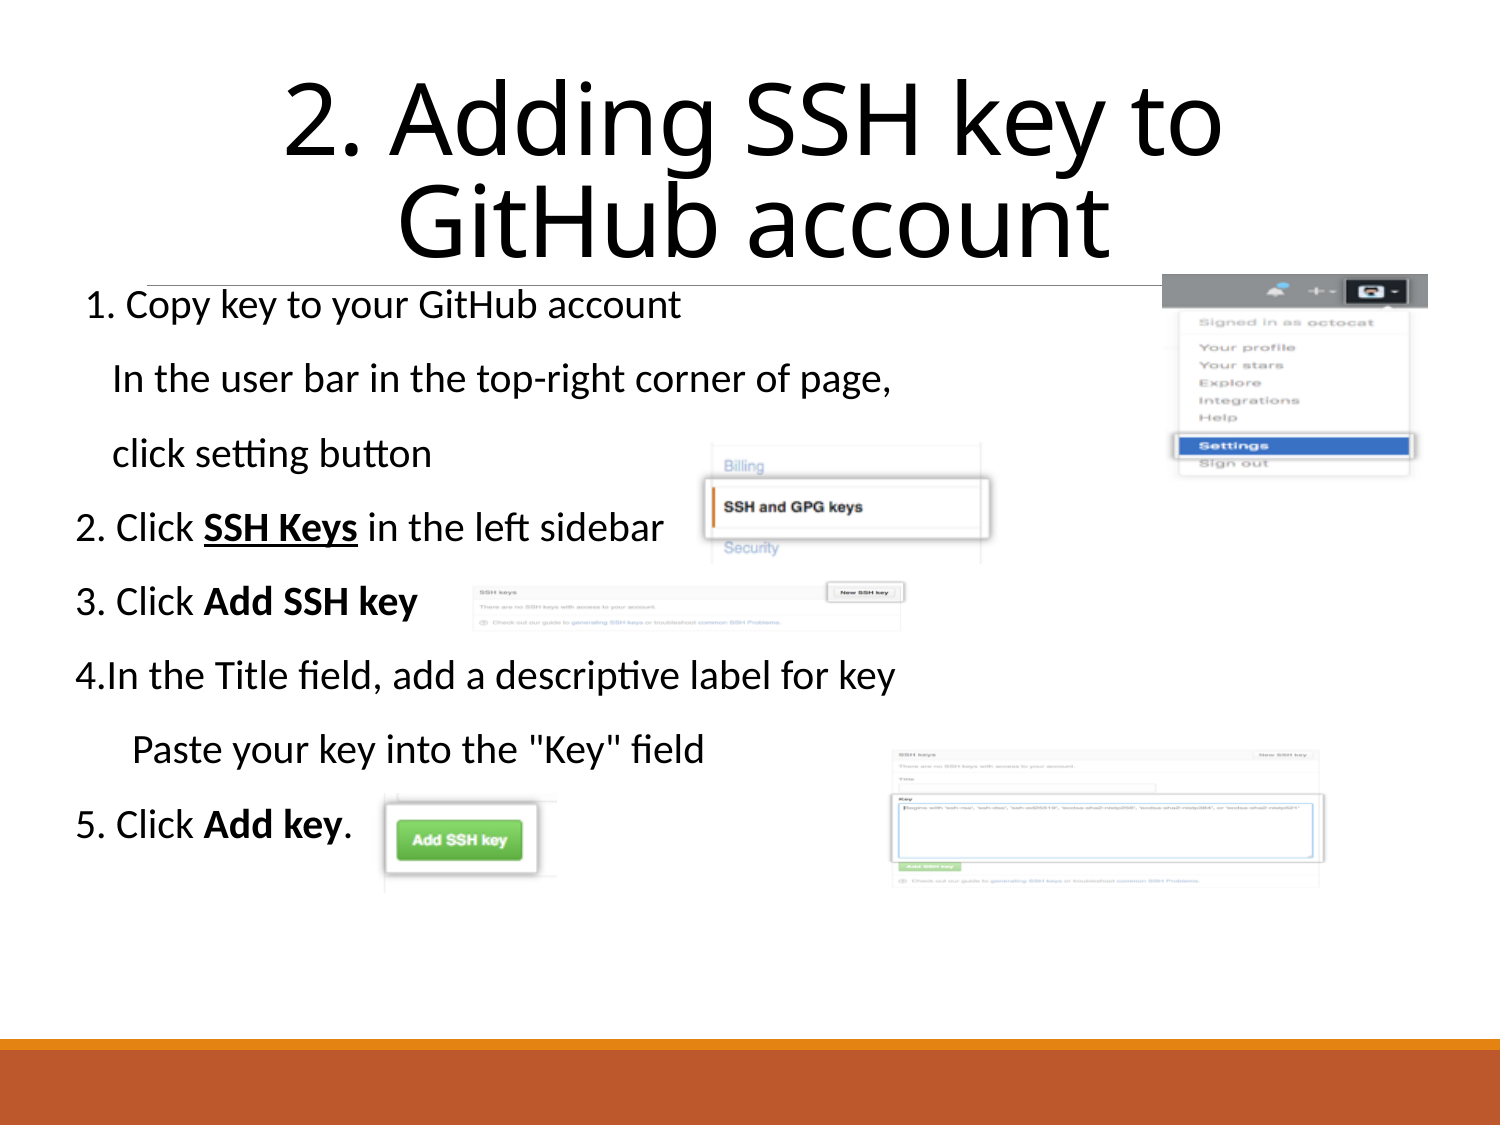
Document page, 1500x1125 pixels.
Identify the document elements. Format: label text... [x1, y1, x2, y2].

picture [882, 745, 1334, 894]
picture [1161, 274, 1429, 485]
picture [370, 793, 558, 893]
title 2. Adding SSH key to GitHub account [135, 47, 1373, 275]
picture [463, 578, 915, 639]
list 1. Copy key to your GitHub account In the user bar in the top-right corner of page, click setting button 2. Click SSH Keys in the left sidebar 3. Click Add SSH key 4.In the Title field, add a descriptive label for key Paste your key into the "Key" field 5. Click Add key. [75, 275, 1425, 1005]
picture [694, 441, 1002, 565]
